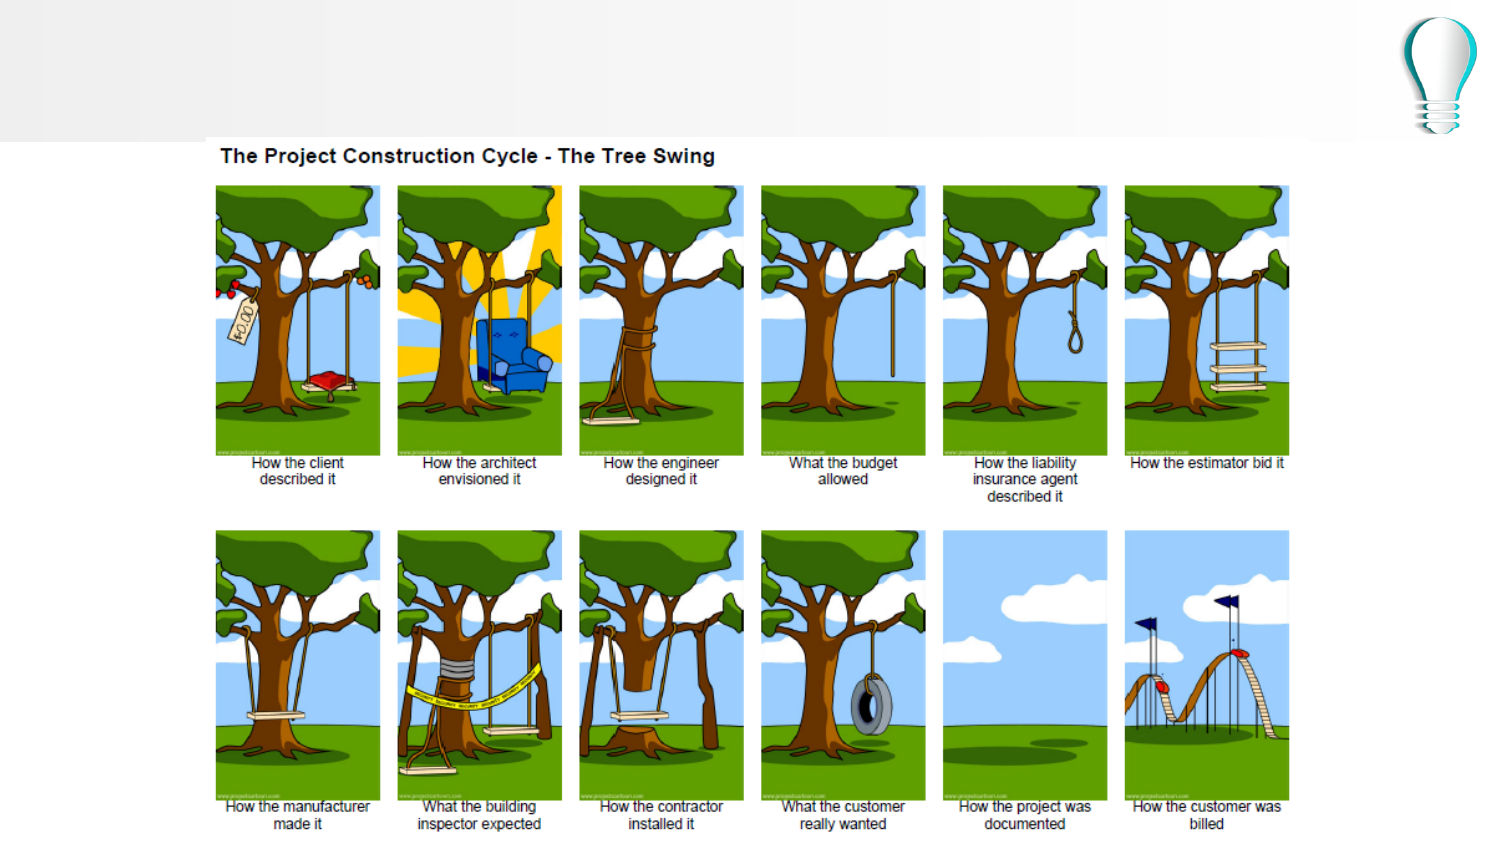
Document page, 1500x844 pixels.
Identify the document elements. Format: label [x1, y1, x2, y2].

picture [206, 136, 1309, 838]
picture [1398, 17, 1477, 134]
